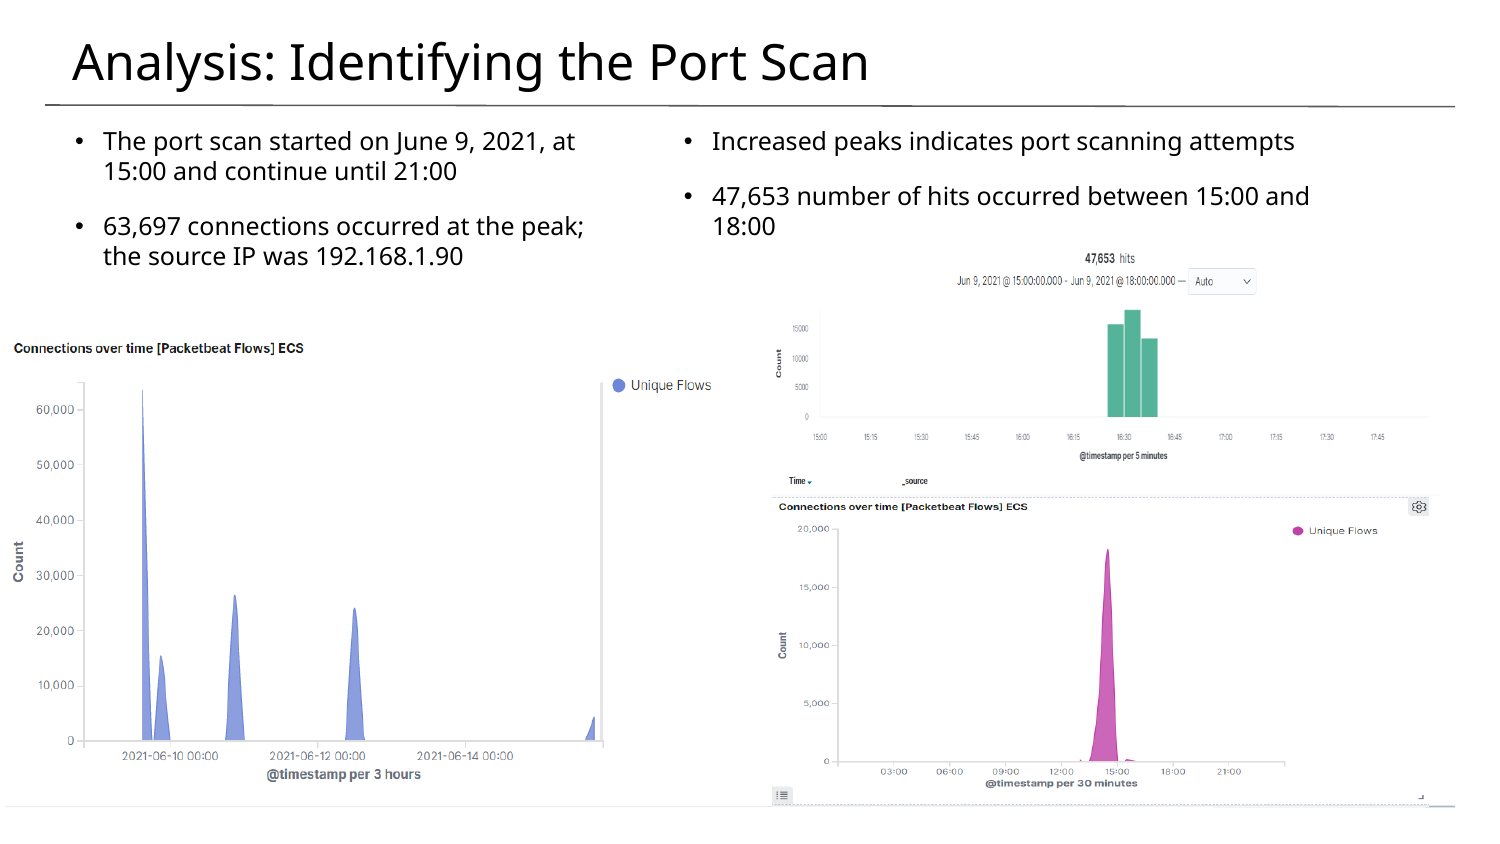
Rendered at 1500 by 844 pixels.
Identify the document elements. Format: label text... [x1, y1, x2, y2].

subtitle The port scan started on June 9, 2021, at 15:00 and continue until 21:00 63,697 connections occurred at the peak; the source IP was 192.168.1.90 [0, 110, 675, 296]
subtitle Increased peaks indicates port scanning attempts 47,653 number of hits occurred between 15:00 and 18:00 [608, 110, 1415, 199]
title Analysis: Identifying the Port Scan [0, 0, 1500, 88]
picture [5, 248, 1448, 807]
